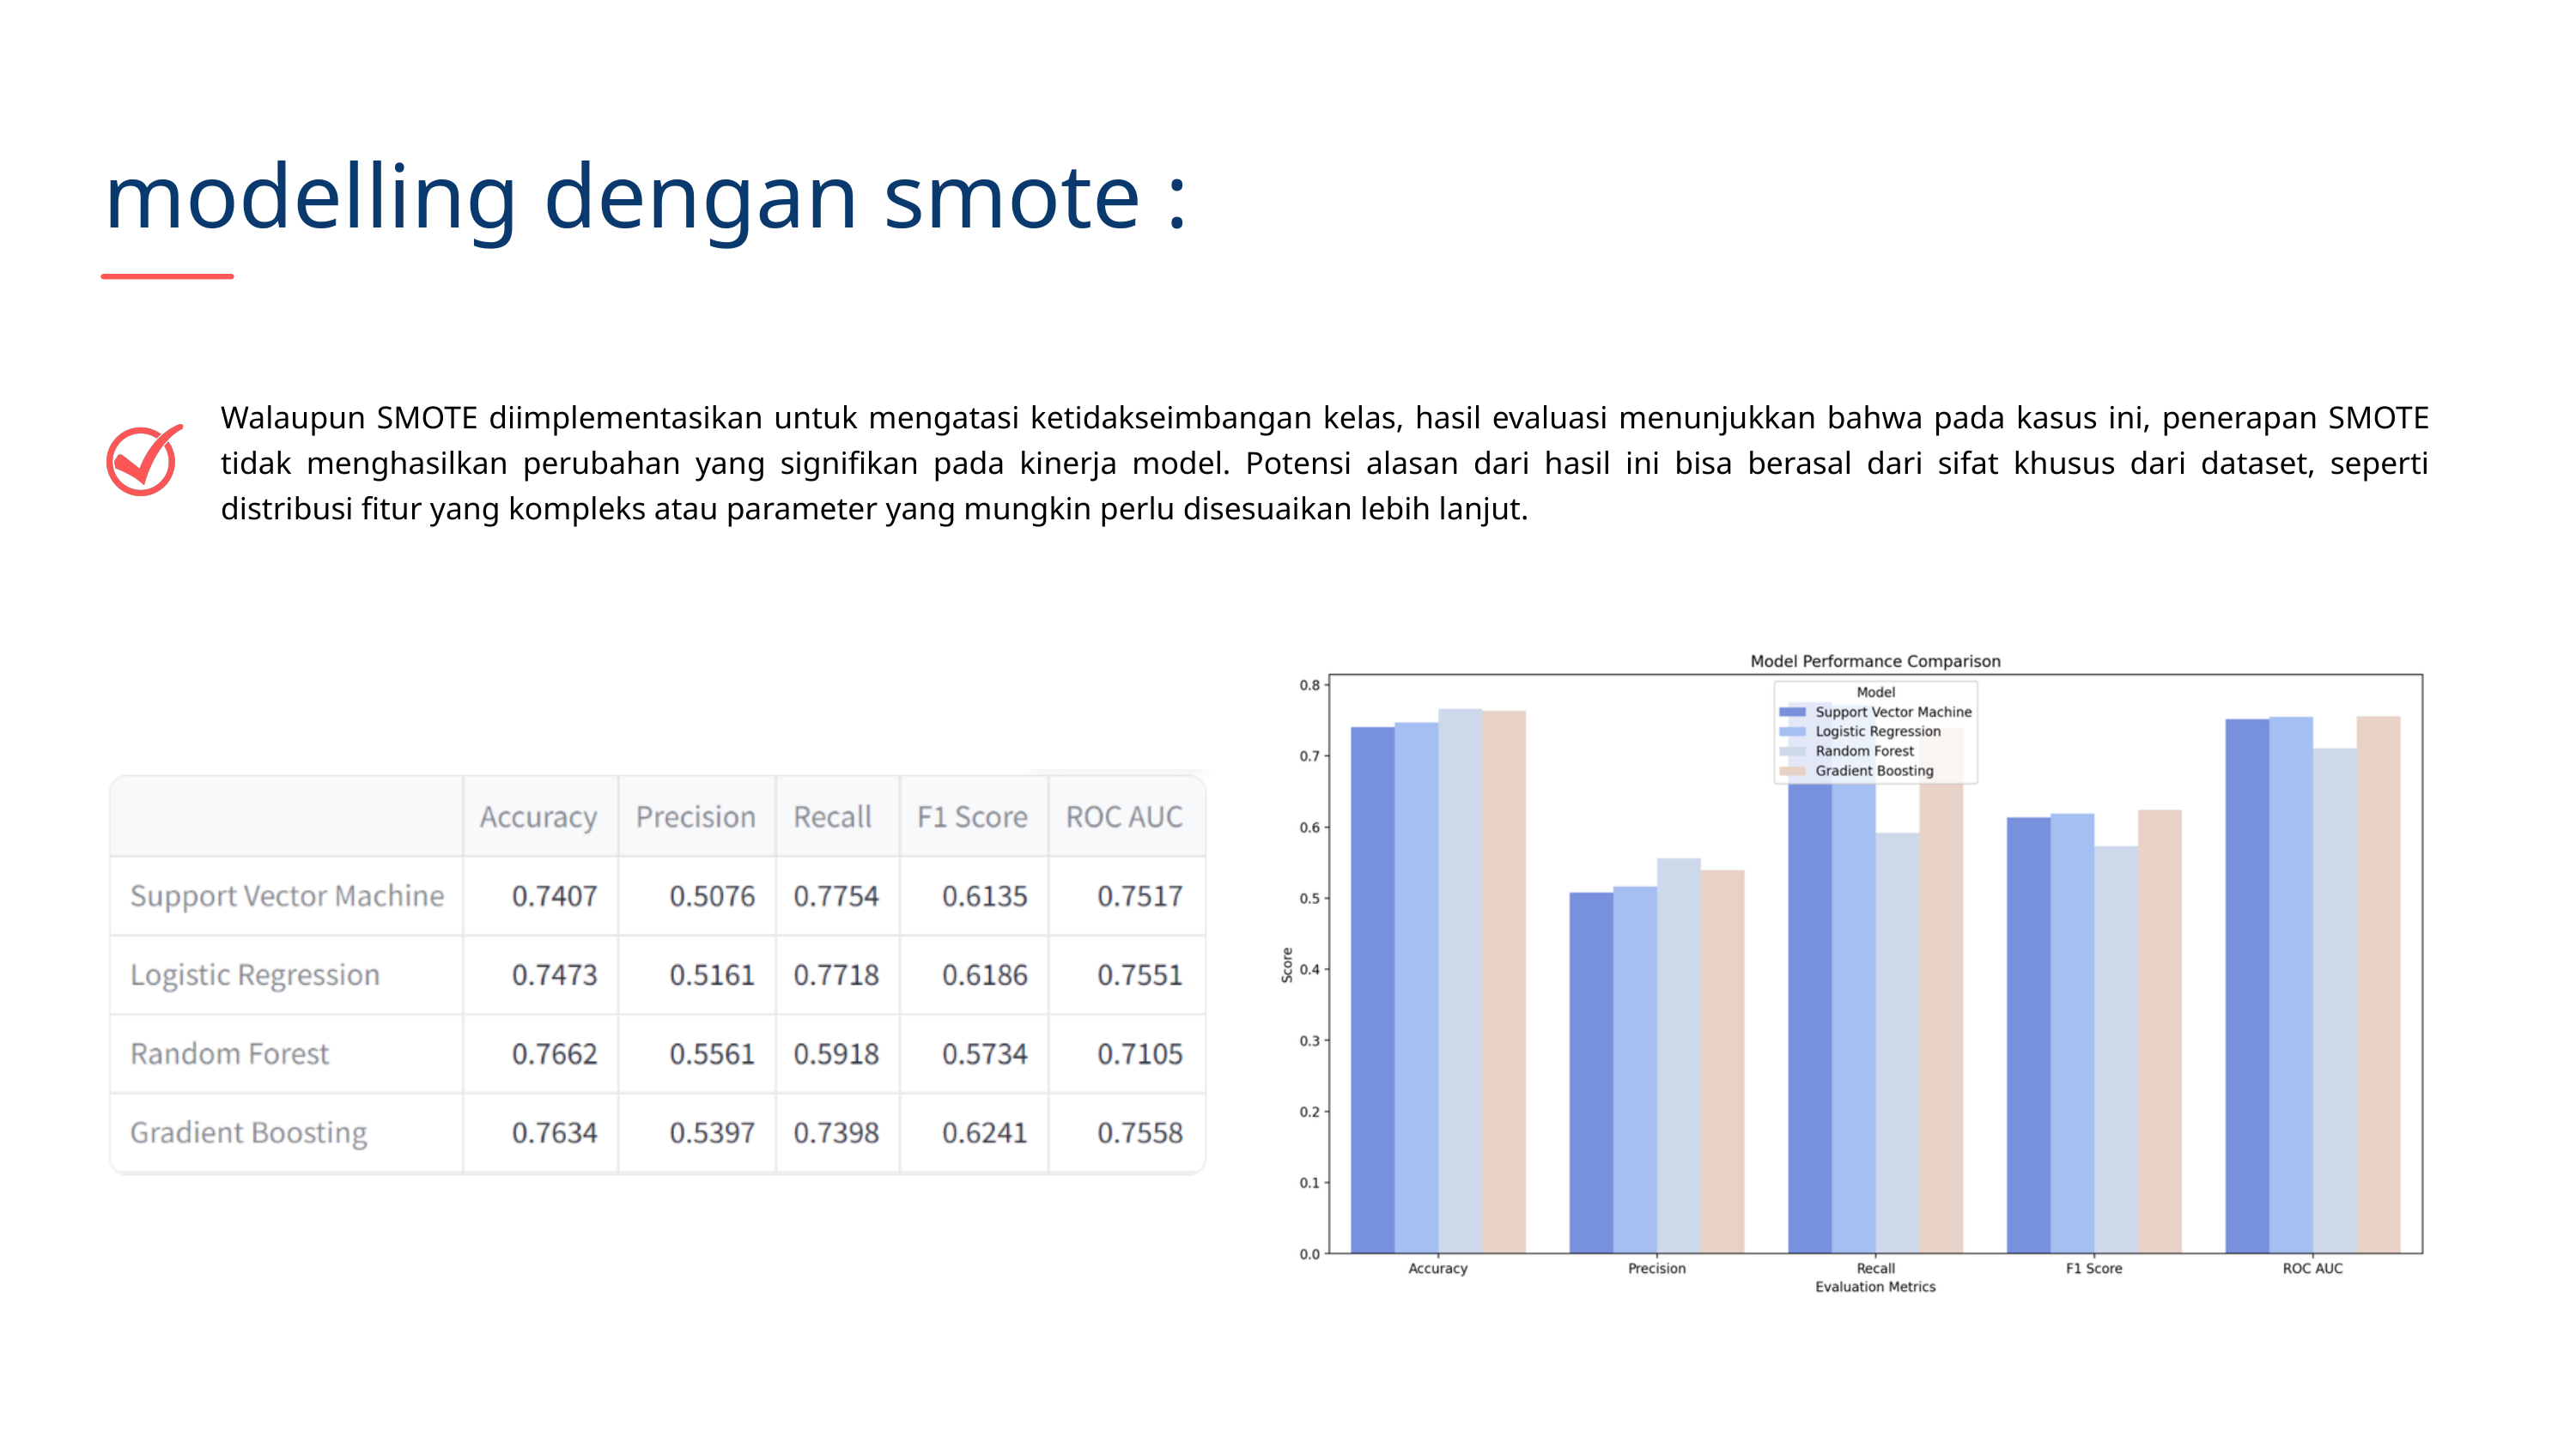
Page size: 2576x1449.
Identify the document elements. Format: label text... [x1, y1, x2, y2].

text_box [106, 424, 184, 496]
text_box Walaupun SMOTE diimplementasikan untuk mengatasi ketidakseimbangan kelas, hasil evaluasi menunjukkan bahwa pada kasus ini, penerapan SMOTE tidak menghasilkan perubahan yang signifikan pada kinerja model. Potensi alasan dari hasil ini bisa berasal dari sifat khusus dari dataset, seperti distribusi fitur yang kompleks atau parameter yang mungkin perlu disesuaikan lebih lanjut. [221, 389, 2432, 526]
text_box [1272, 646, 2432, 1304]
text_box [106, 769, 1210, 1180]
text_box modelling dengan smote : [103, 149, 1247, 274]
